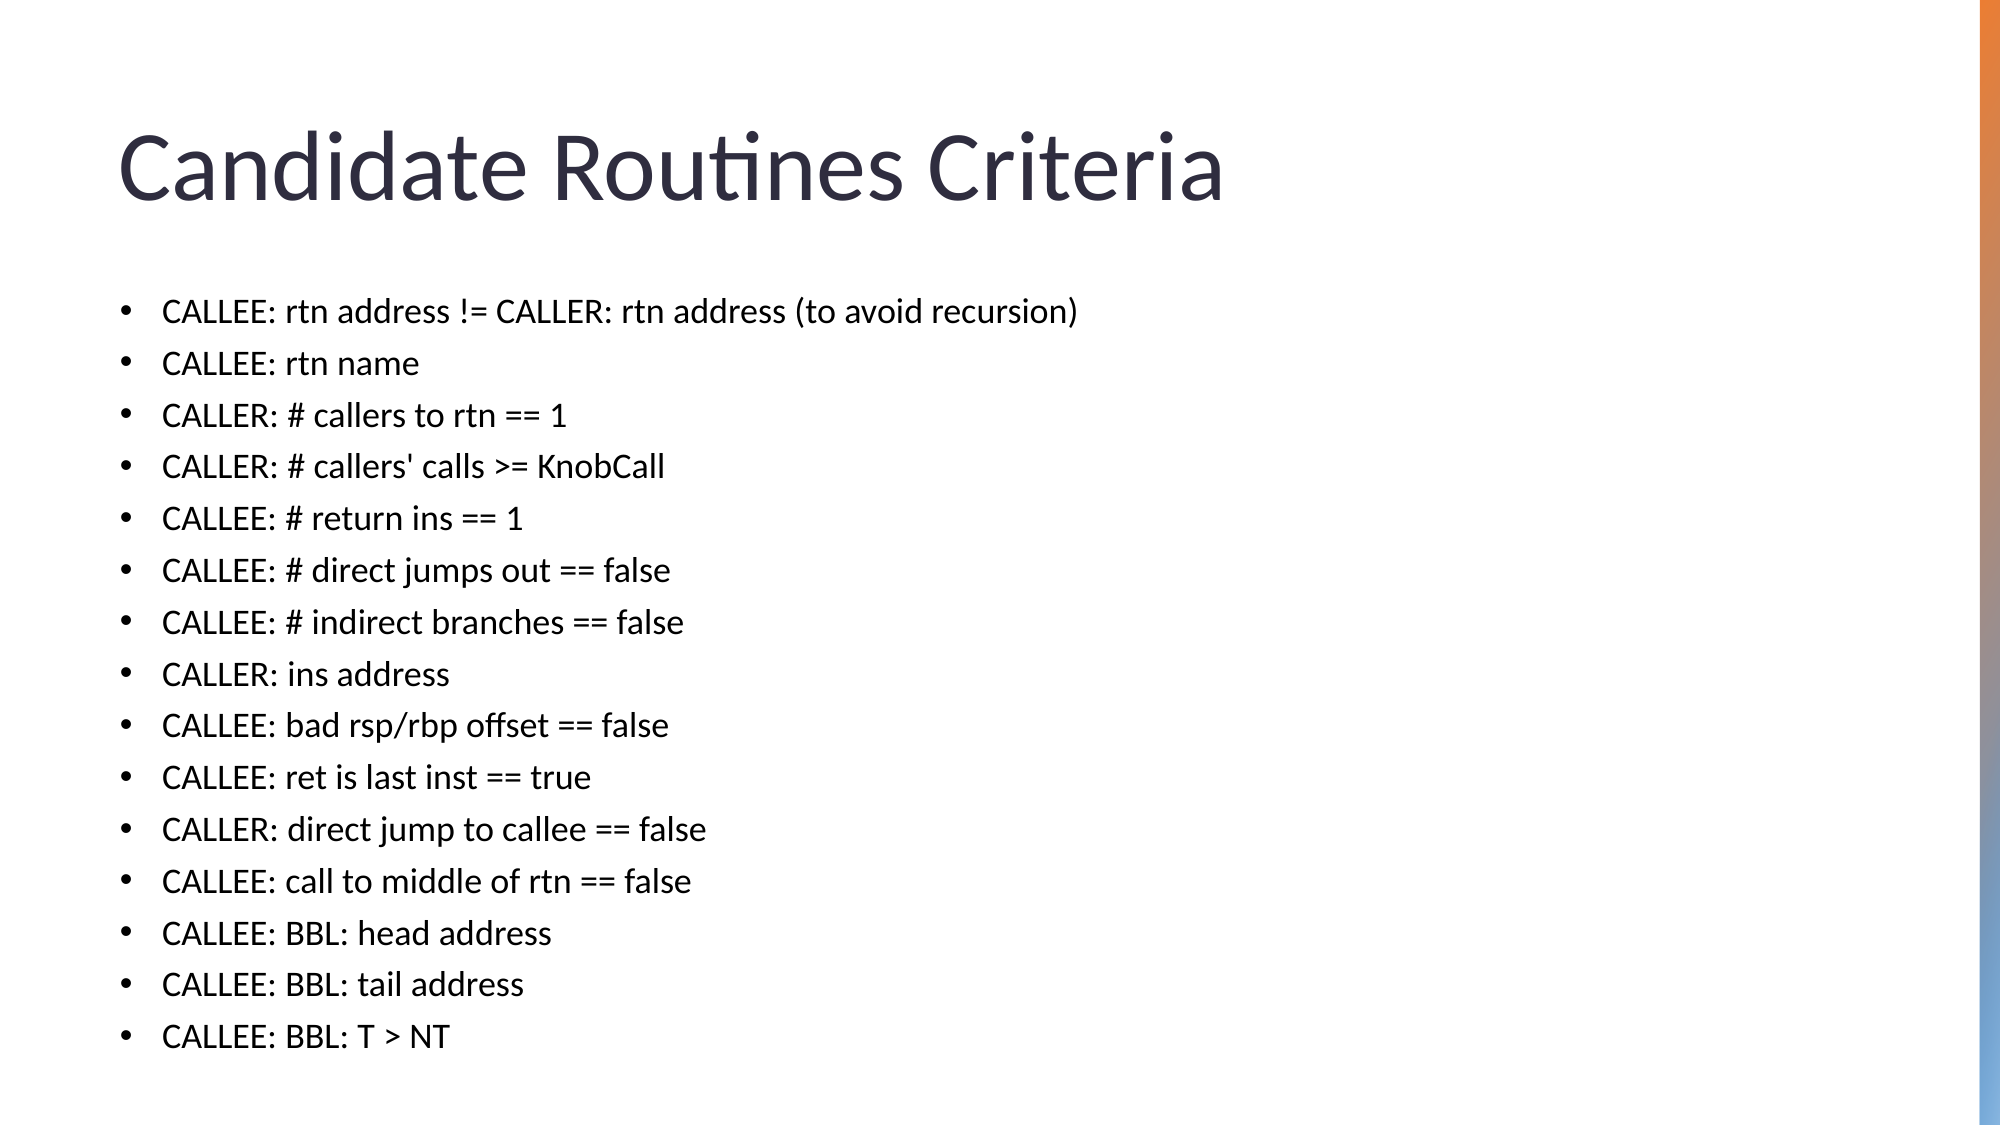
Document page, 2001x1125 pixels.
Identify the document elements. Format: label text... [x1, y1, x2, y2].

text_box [1979, 0, 2000, 1125]
text_box Candidate Routines Criteria [103, 64, 1305, 273]
list CALLEE: rtn address != CALLER: rtn address (to avoid recursion) CALLEE: rtn name CALLER: # callers to rtn == 1 CALLER: # callers' calls >= KnobCall CALLEE: # return ins == 1 CALLEE: # direct jumps out == false CALLEE: # indirect branches == false CALLER: ins address CALLEE: bad rsp/rbp offset == false CALLEE: ret is last inst == true CALLER: direct jump to callee == false CALLEE: call to middle of rtn == false CALLEE: BBL: head address CALLEE: BBL: tail address CALLEE: BBL: T > NT [104, 283, 1784, 1065]
